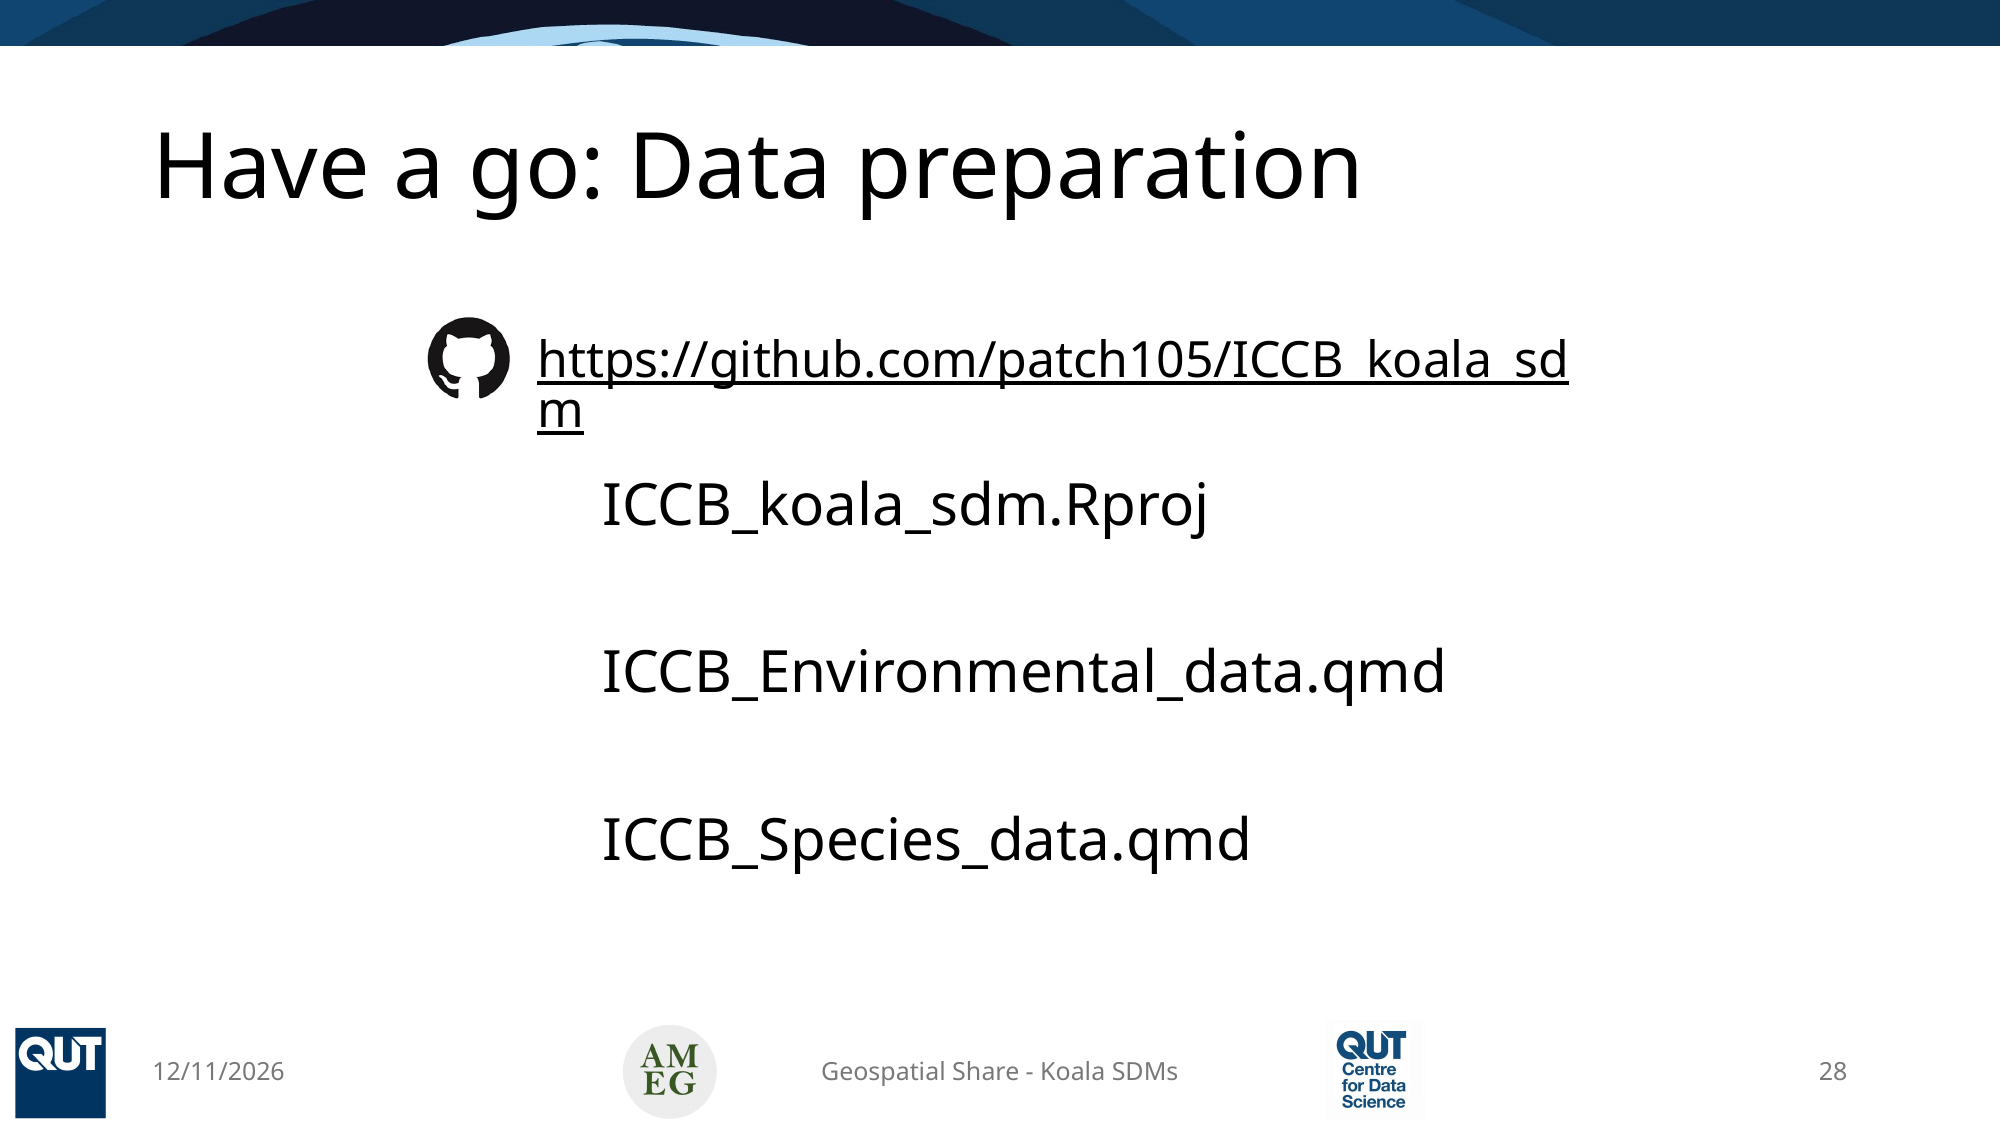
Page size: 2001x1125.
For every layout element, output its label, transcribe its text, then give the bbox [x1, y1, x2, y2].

picture [0, 0, 2000, 46]
picture [413, 306, 523, 409]
picture [622, 1030, 707, 1119]
text_box https://github.com/patch105/ICCB_koala_sdm [522, 319, 1612, 463]
picture [0, 1020, 111, 1125]
list ICCB_koala_sdm.Rproj ICCB_Environmental_data.qmd ICCB_Species_data.qmd [587, 467, 1711, 1030]
title Have a go: Data preparation [137, 59, 1863, 278]
slide_number 28 [1412, 1042, 1863, 1103]
picture [1325, 1030, 1425, 1120]
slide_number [137, 1042, 588, 1103]
footer Geospatial Share - Koala SDMs [662, 1042, 1338, 1103]
